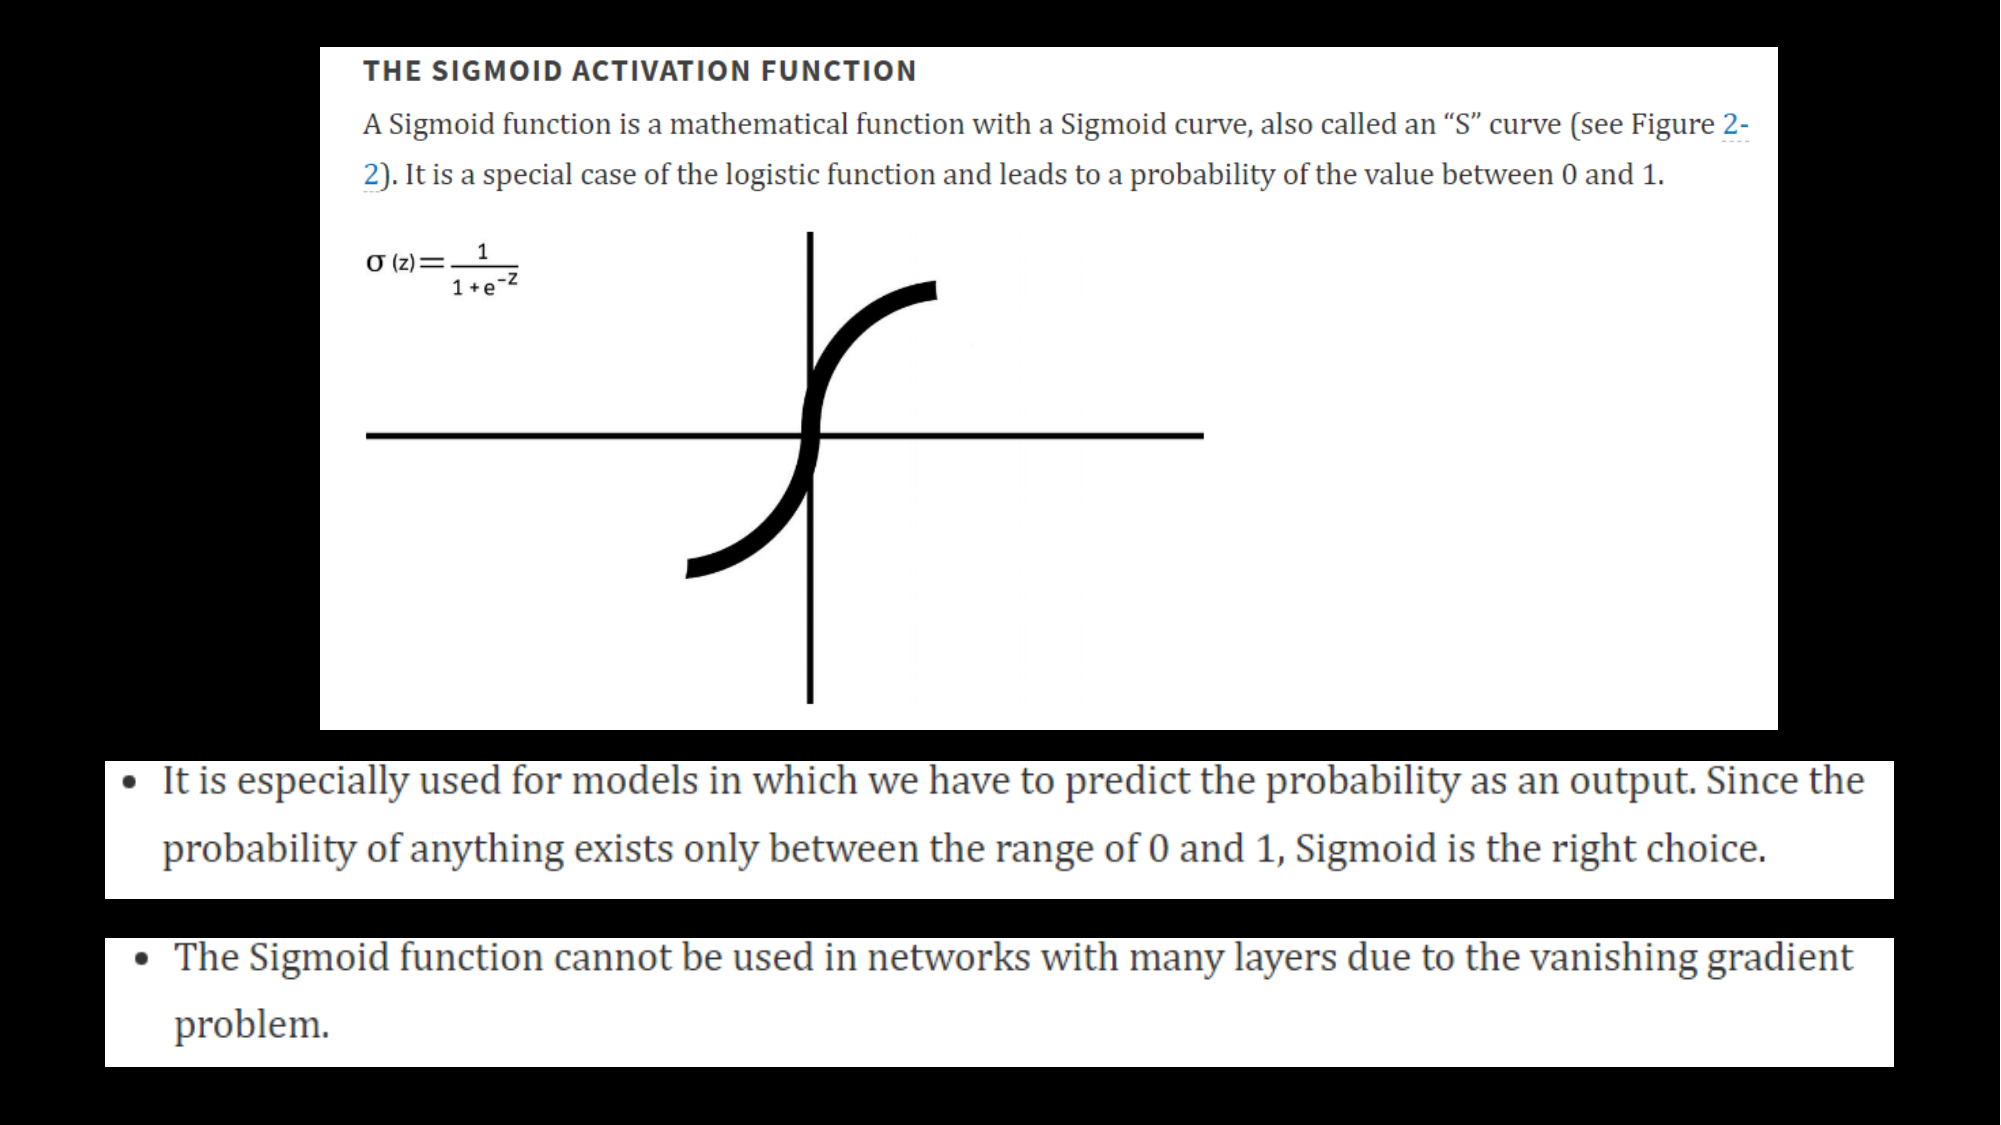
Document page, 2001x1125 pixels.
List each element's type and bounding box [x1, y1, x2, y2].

picture [319, 47, 1778, 731]
picture [105, 938, 1895, 1067]
picture [105, 761, 1895, 899]
